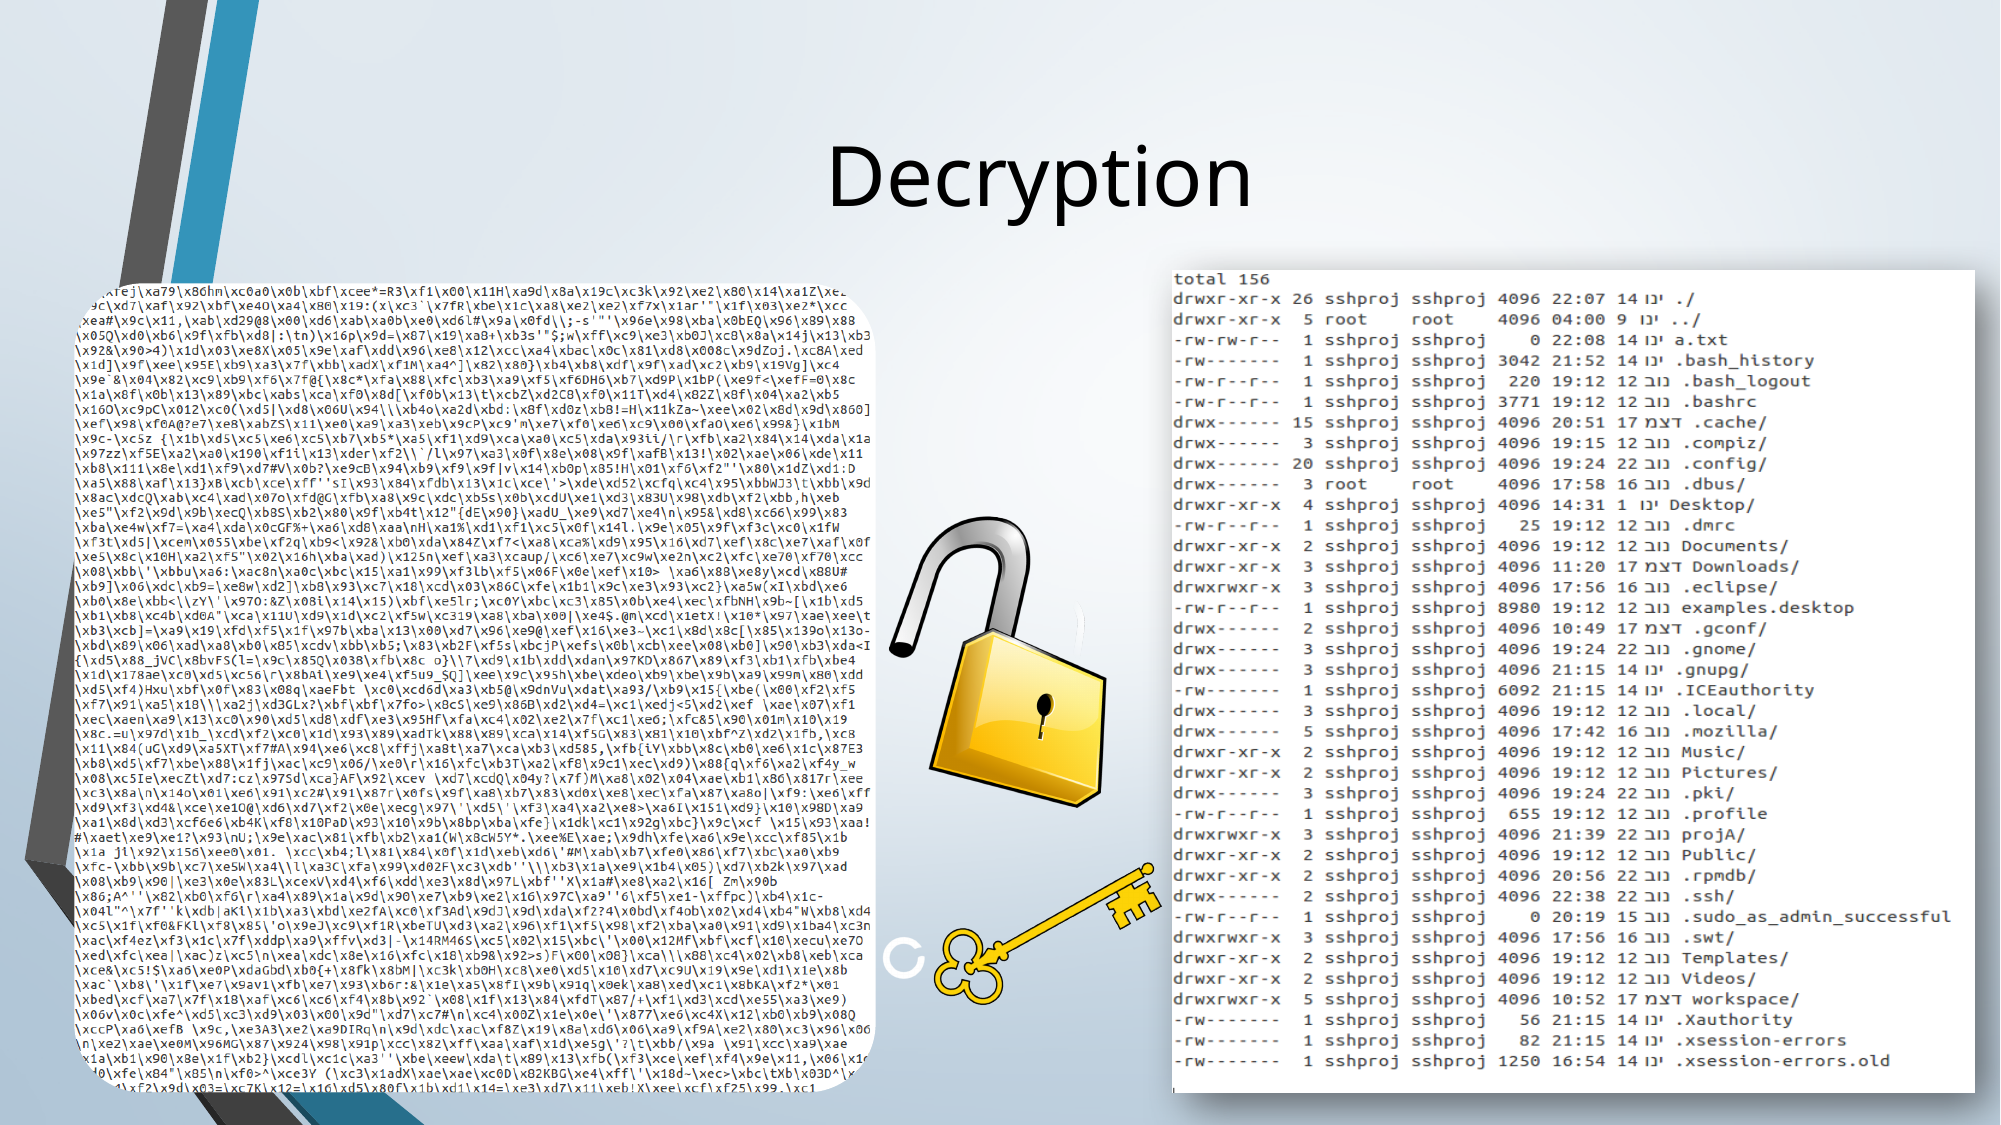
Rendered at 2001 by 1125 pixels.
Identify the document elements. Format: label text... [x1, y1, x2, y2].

title Decryption [309, 94, 1772, 253]
picture [74, 270, 1975, 1093]
